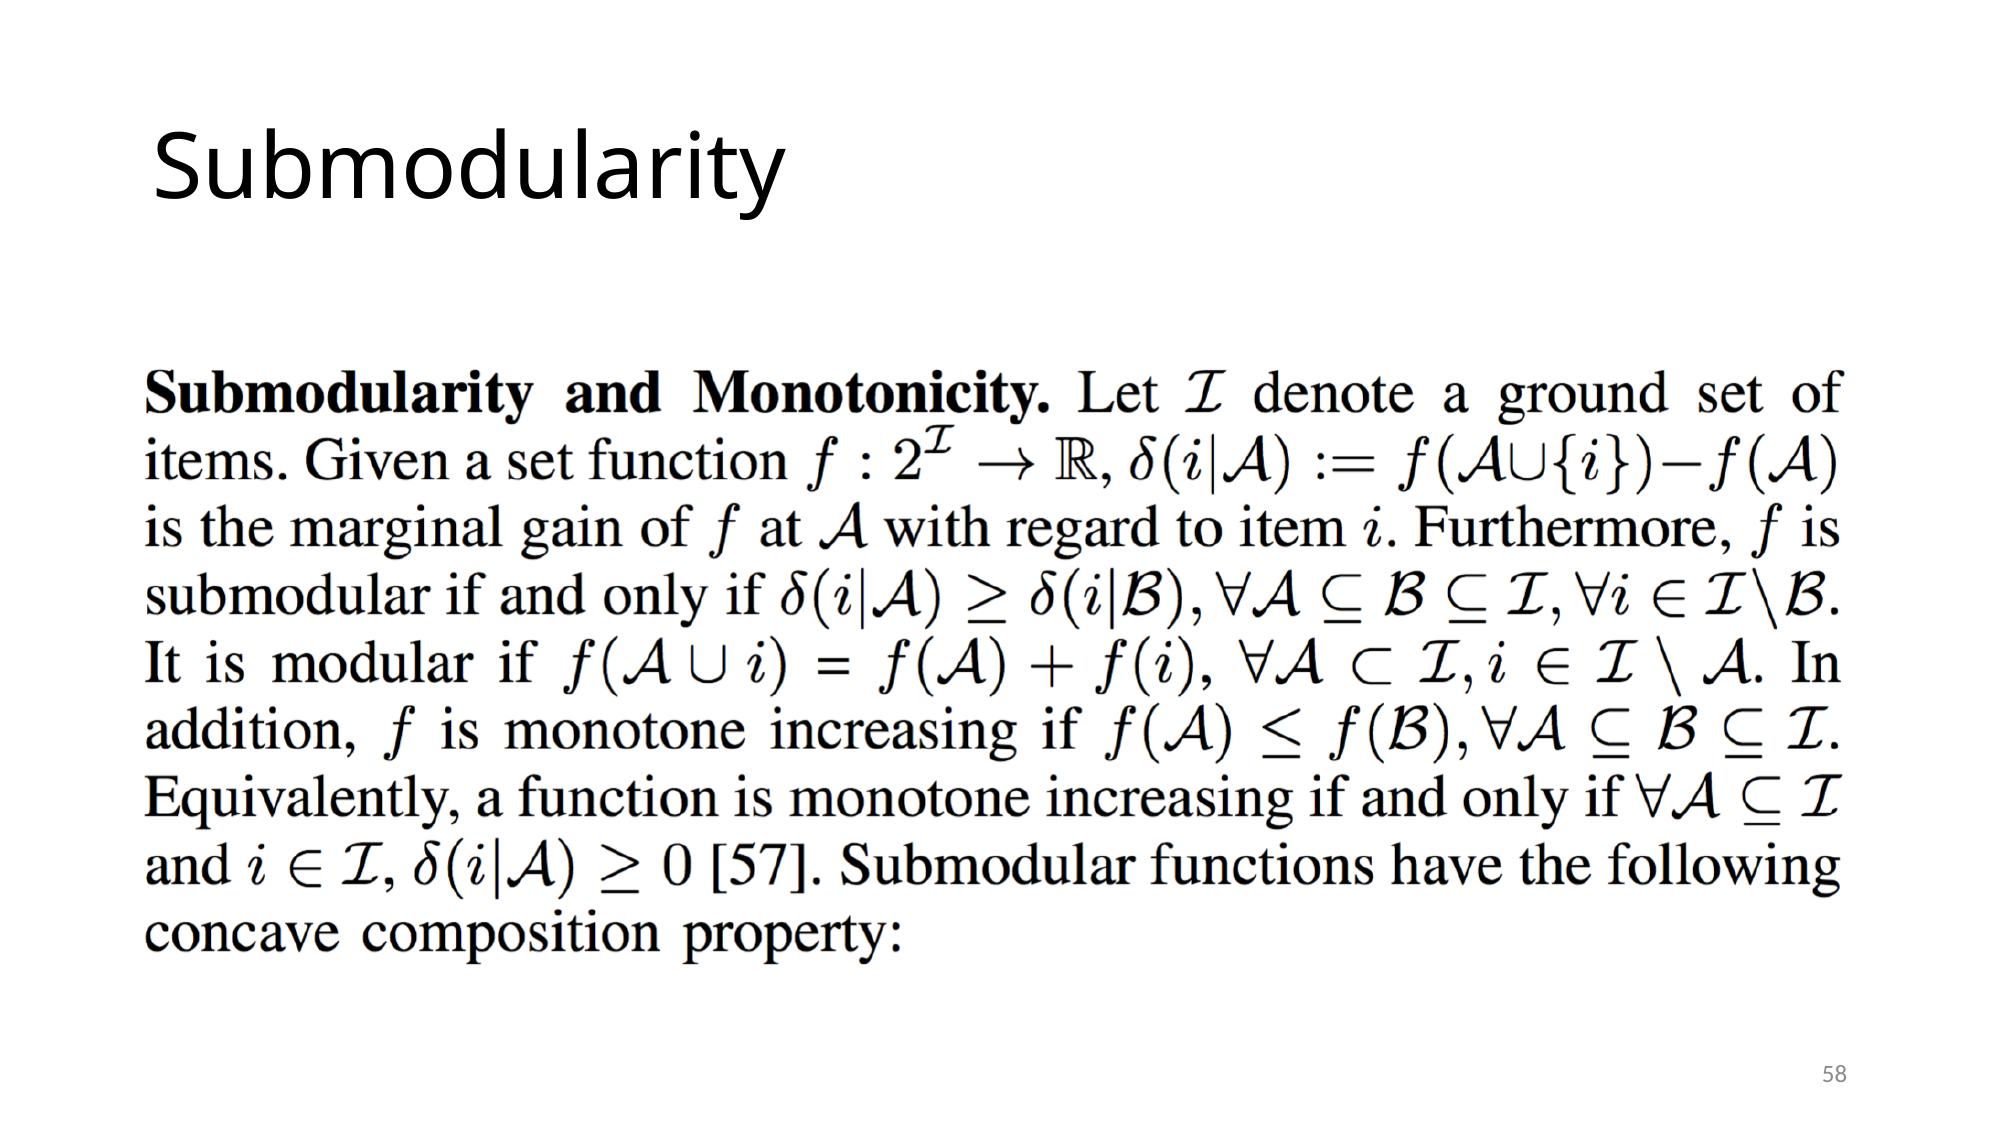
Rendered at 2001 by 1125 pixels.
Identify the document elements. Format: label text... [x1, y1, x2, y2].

title Submodularity [137, 59, 1863, 278]
slide_number 58 [1412, 1042, 1863, 1103]
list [137, 338, 1863, 975]
